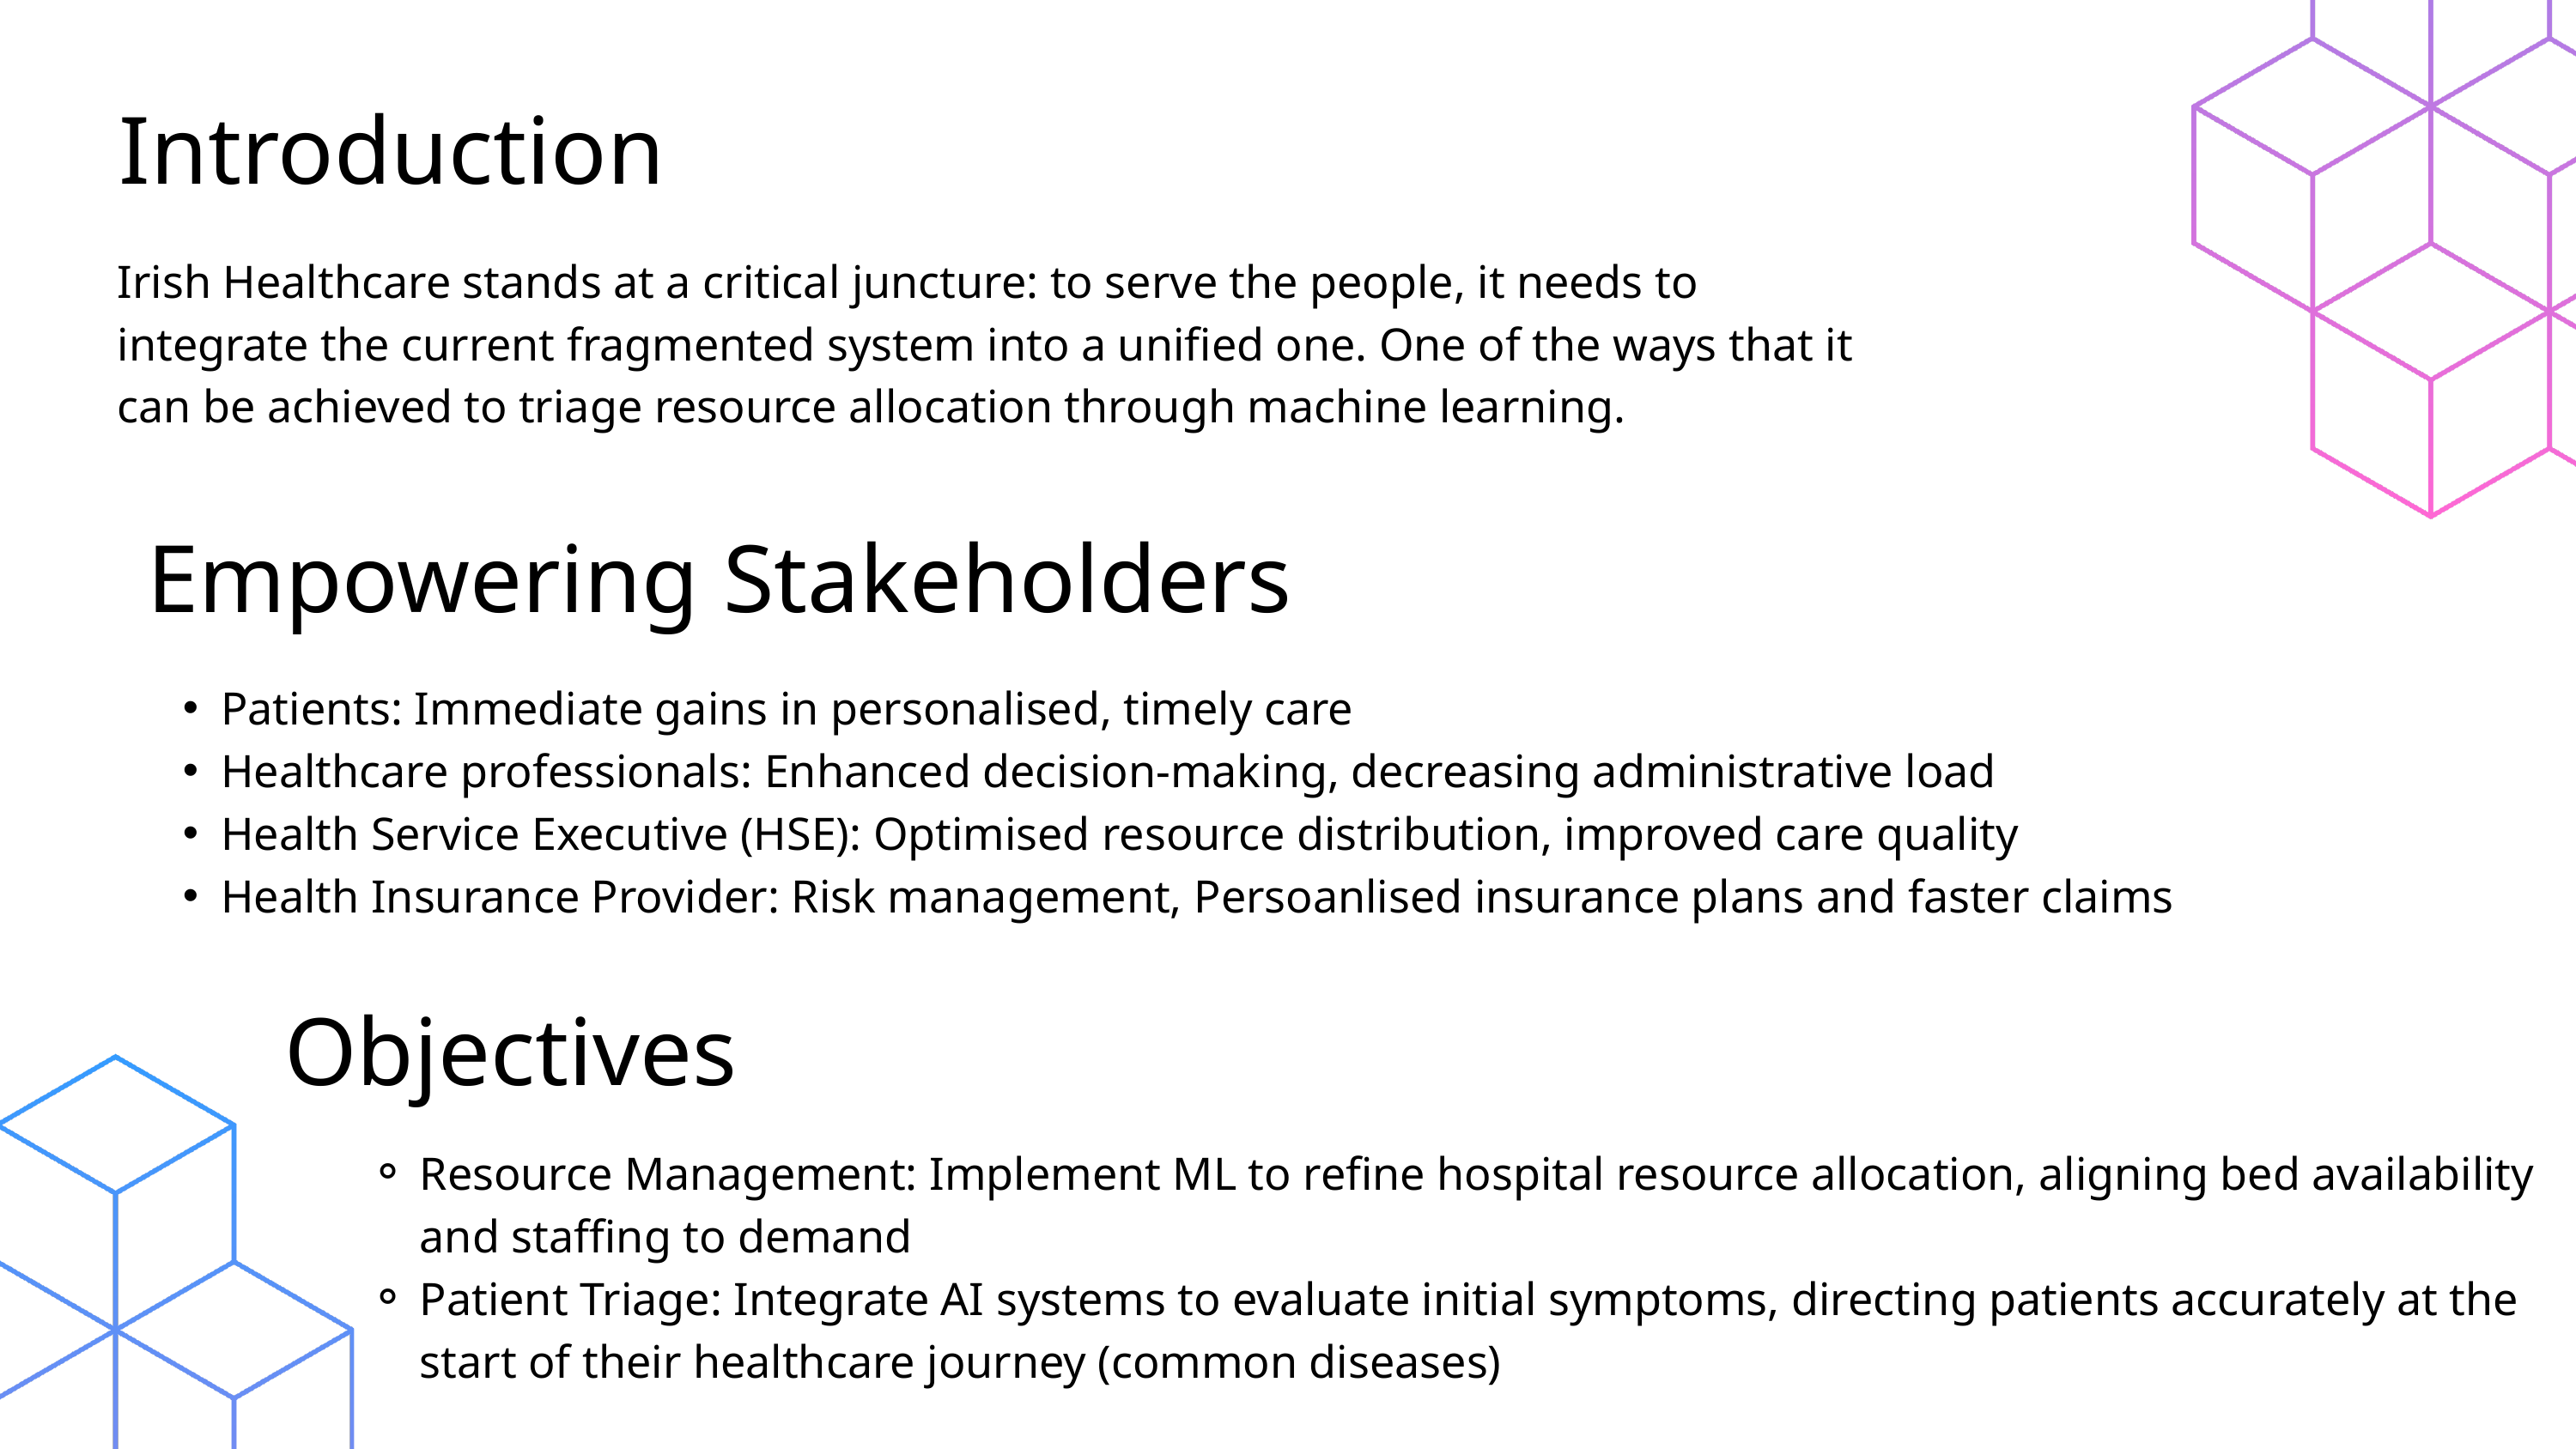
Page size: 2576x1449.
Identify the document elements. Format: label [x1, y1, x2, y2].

text_box [144, 518, 2433, 915]
text_box [267, 983, 2555, 1379]
text_box [2191, 0, 2576, 519]
text_box [0, 1053, 355, 1449]
text_box [117, 90, 2406, 487]
